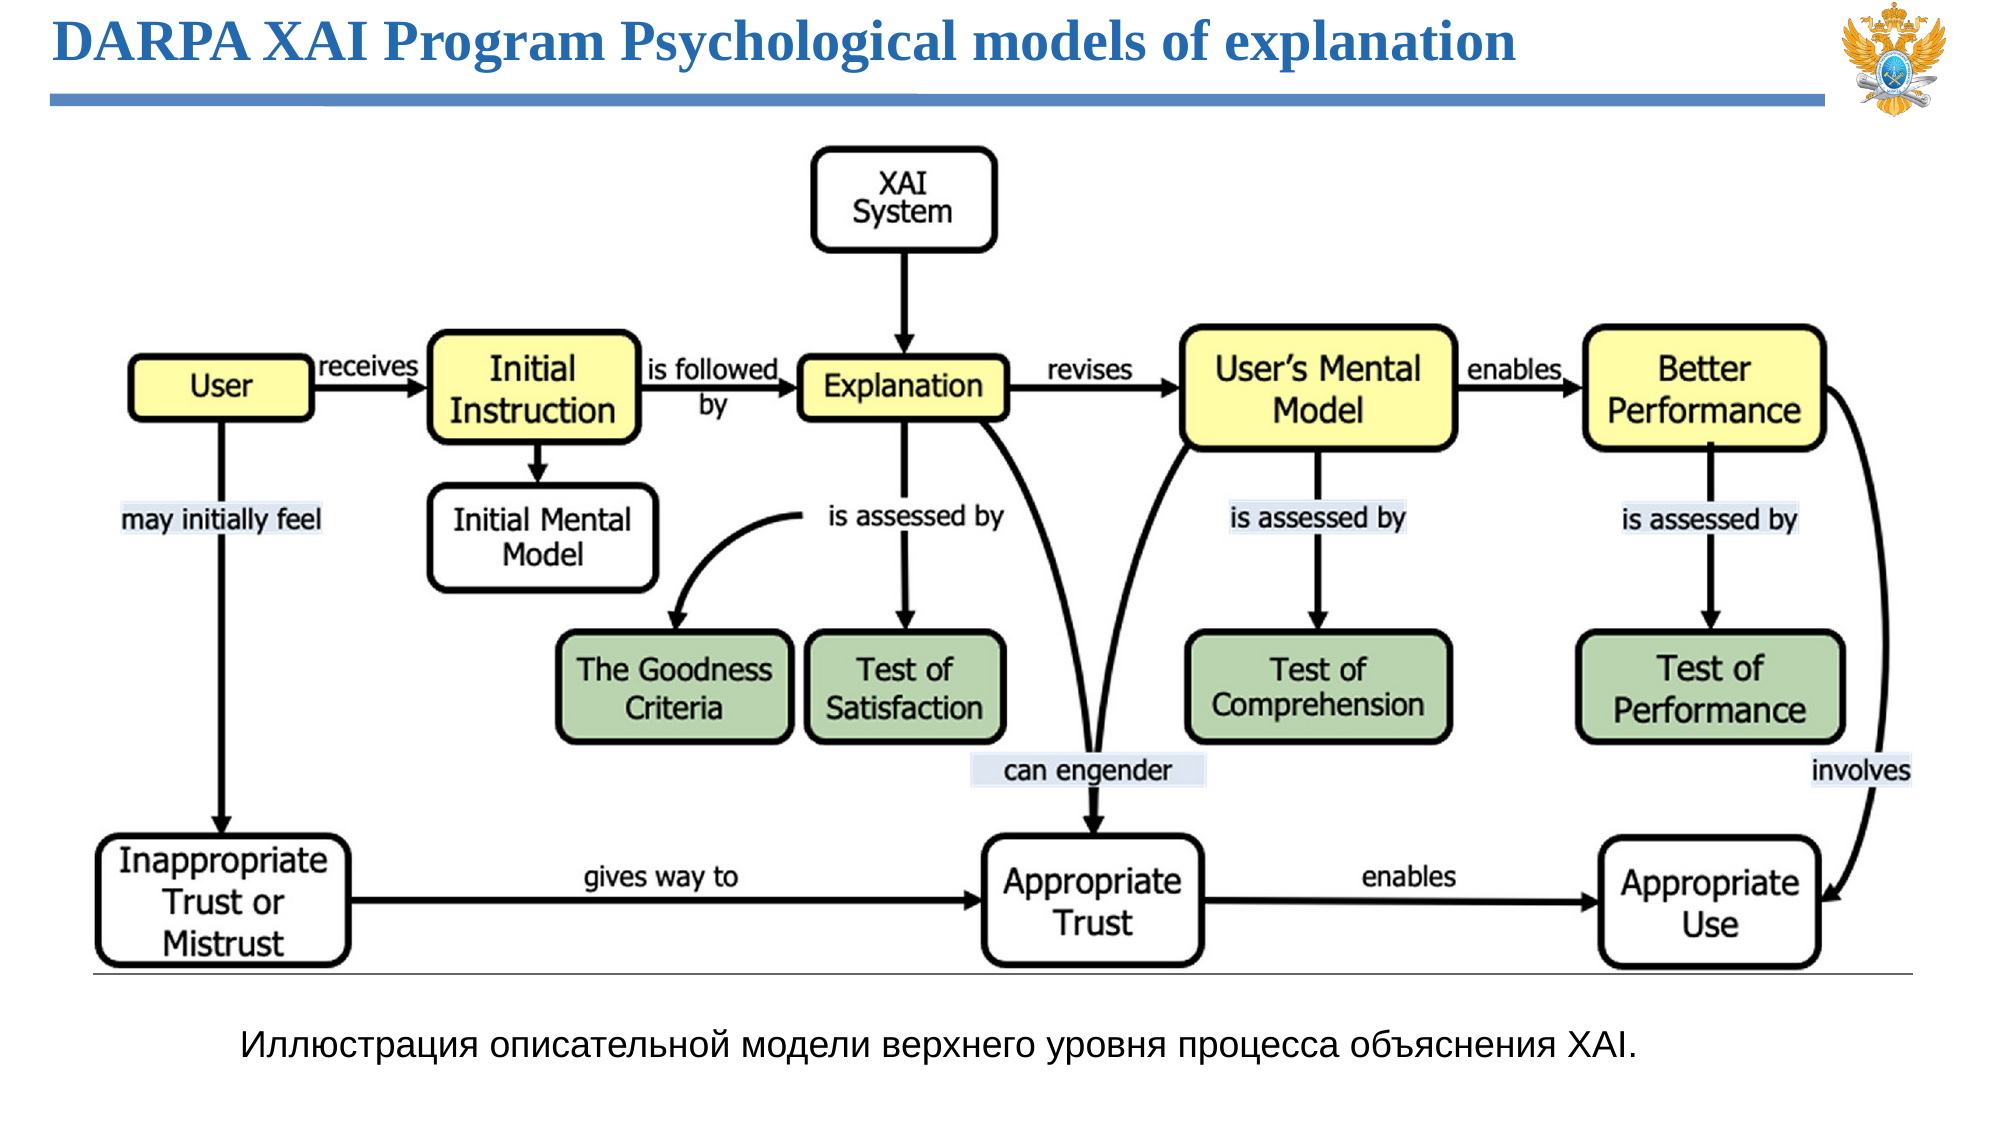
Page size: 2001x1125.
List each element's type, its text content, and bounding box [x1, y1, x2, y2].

picture [92, 143, 1913, 976]
title DARPA XAI Program Psychological models of explanation [50, 2, 1688, 73]
picture [1837, 0, 1951, 120]
text_box Иллюстрация описательной модели верхнего уровня процесса объяснения XAI. [225, 1012, 1848, 1070]
